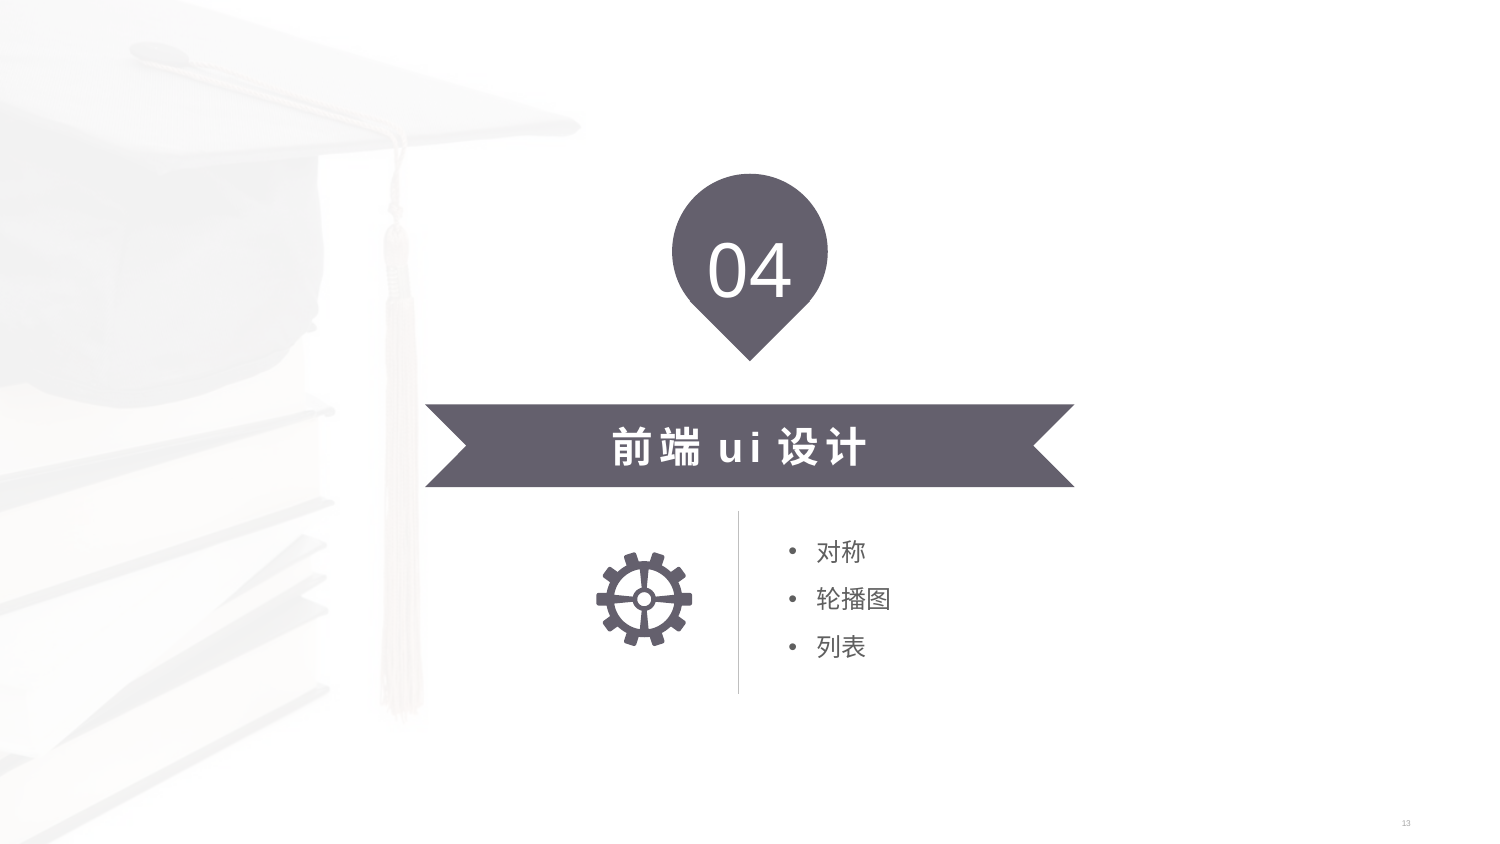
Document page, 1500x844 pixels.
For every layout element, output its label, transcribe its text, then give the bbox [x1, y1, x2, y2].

text_box 轮播图 [773, 576, 1057, 622]
text_box 04 [671, 172, 829, 363]
text_box 对称 [773, 528, 1057, 574]
text_box 前端ui设计 [480, 412, 999, 478]
text_box [422, 403, 1078, 489]
text_box [596, 552, 693, 647]
text_box 列表 [773, 624, 1057, 670]
